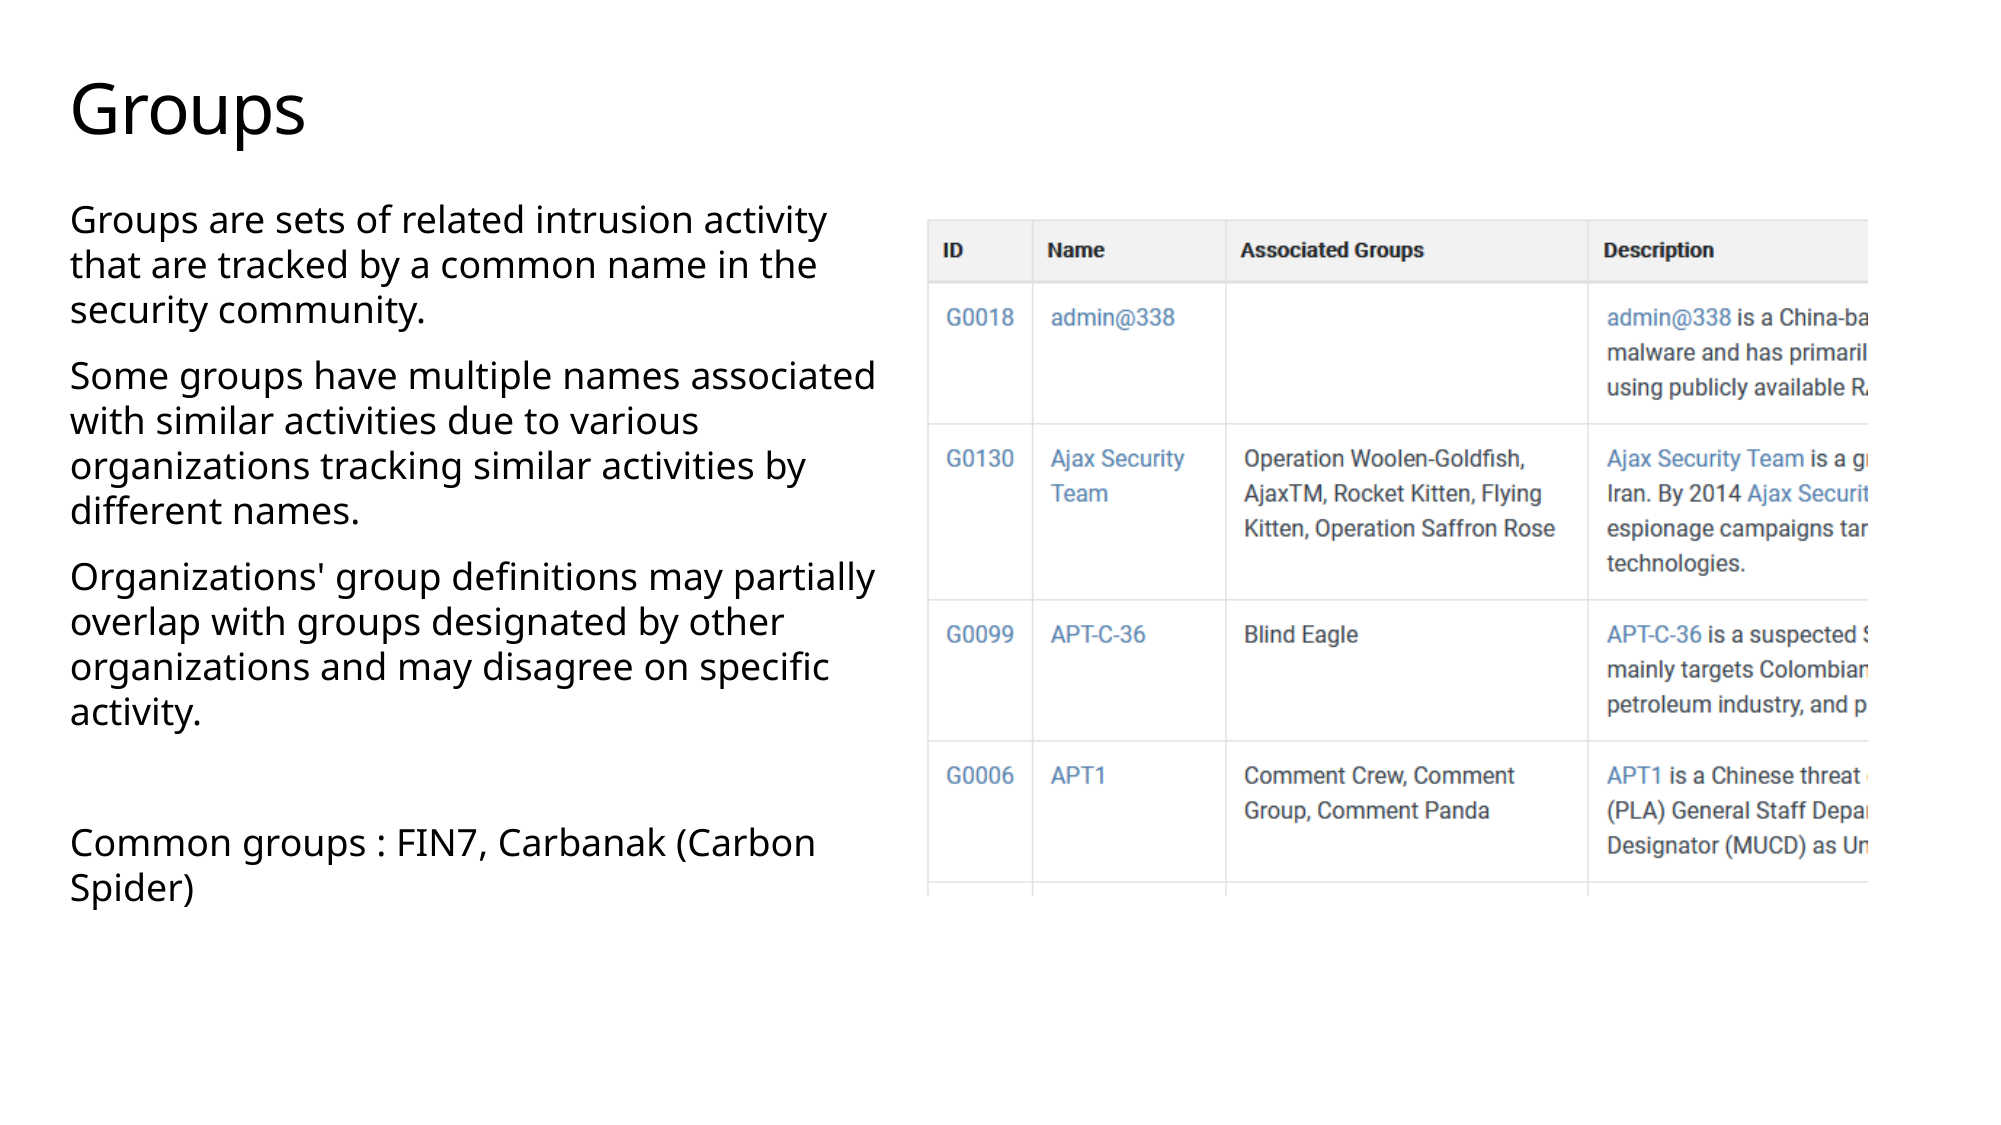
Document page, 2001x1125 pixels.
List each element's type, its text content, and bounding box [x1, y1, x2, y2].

list Groups are sets of related intrusion activity that are tracked by a common name in the security community. Some groups have multiple names associated with similar activities due to various organizations tracking similar activities by different names. Organizations' group definitions may partially overlap with groups designated by other organizations and may disagree on specific activity. Common groups : FIN7, Carbanak (Carbon Spider) [69, 196, 890, 279]
picture [897, 195, 1868, 896]
title Groups [69, 36, 1345, 161]
